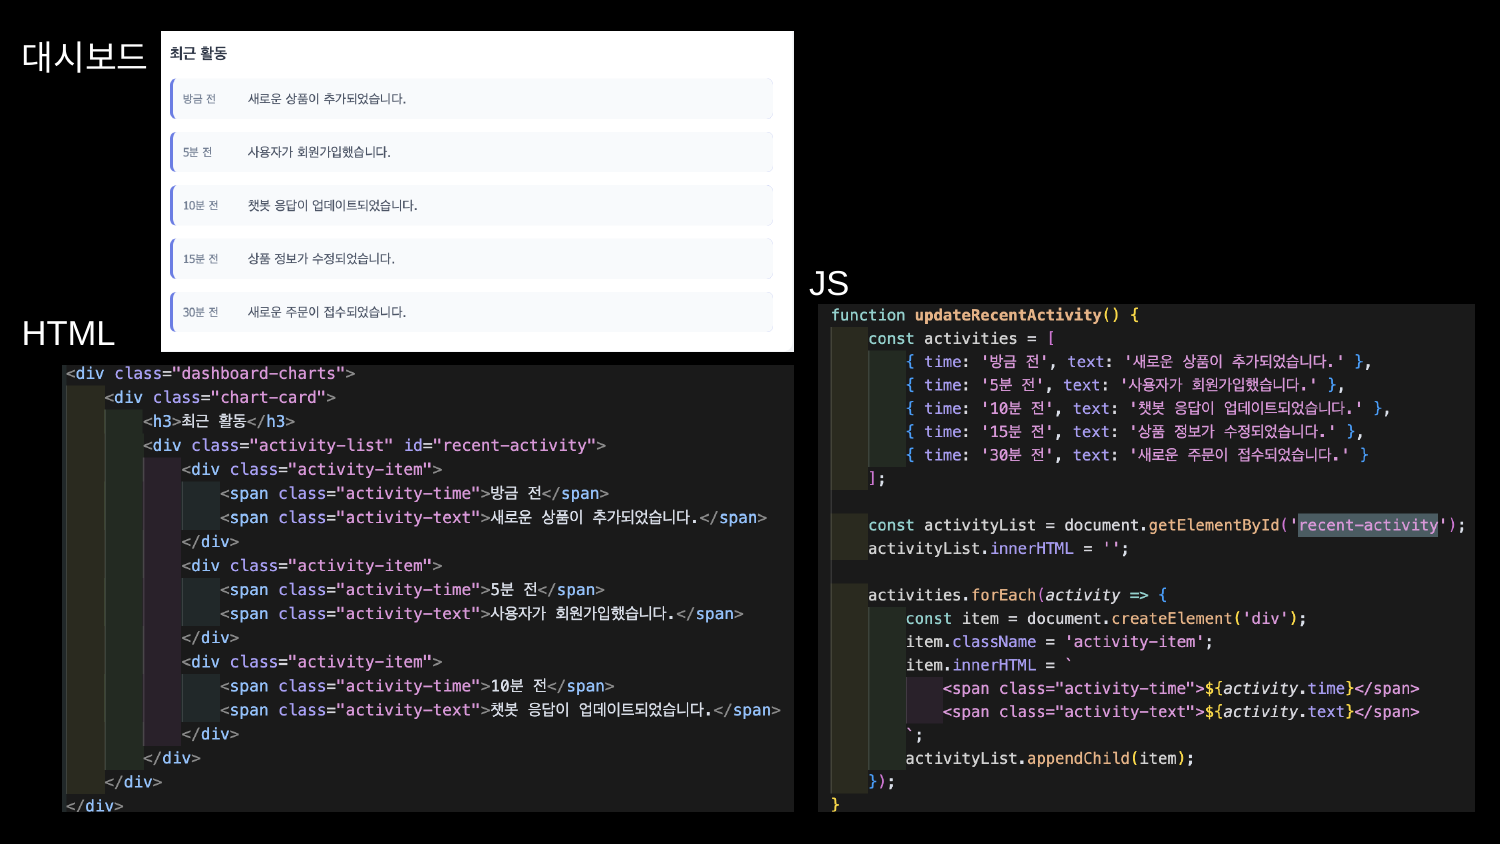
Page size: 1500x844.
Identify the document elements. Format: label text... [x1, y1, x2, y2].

text_box JS [798, 247, 1172, 289]
picture [818, 304, 1476, 813]
text_box HTML [7, 297, 156, 339]
picture [161, 31, 794, 352]
picture [62, 365, 794, 812]
text_box 대시보드 [7, 22, 384, 64]
